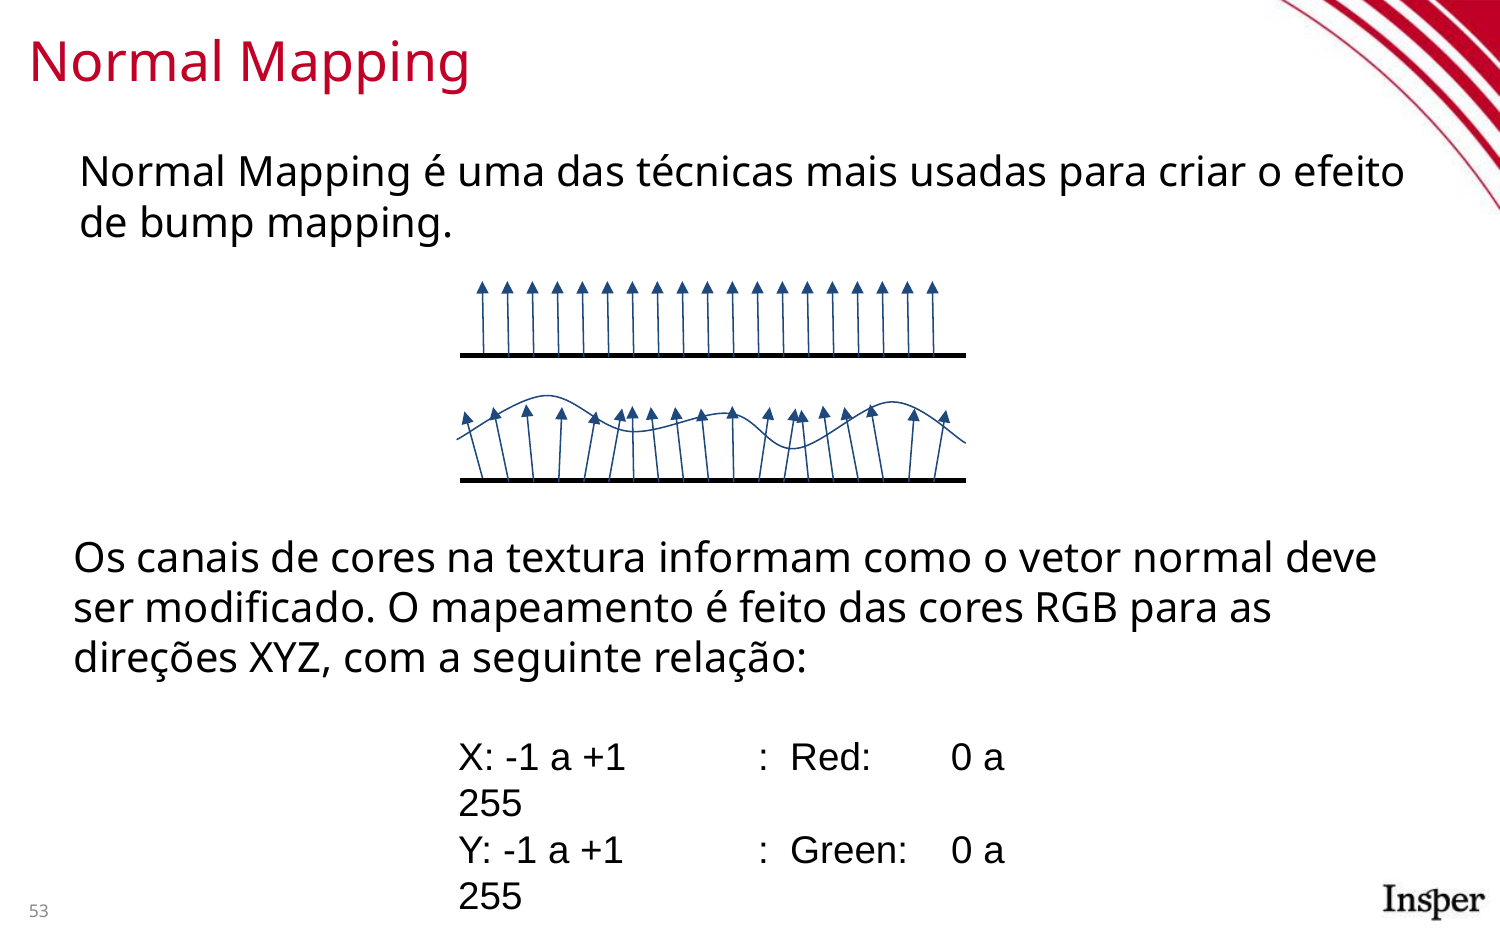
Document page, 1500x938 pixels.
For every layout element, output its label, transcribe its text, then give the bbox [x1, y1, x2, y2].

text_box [822, 405, 834, 483]
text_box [800, 409, 809, 483]
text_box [674, 406, 684, 483]
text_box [464, 411, 484, 479]
text_box Os canais de cores na textura informam como o vetor normal deve ser modificado. O mapeamento é feito das cores RGB para as direções XYZ, com a seguinte relação: [58, 516, 1442, 697]
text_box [583, 411, 597, 483]
text_box [511, 395, 584, 441]
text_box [843, 406, 859, 483]
text_box [883, 401, 911, 443]
picture [249, 0, 1500, 938]
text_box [783, 408, 796, 483]
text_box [933, 409, 947, 483]
text_box [915, 407, 928, 443]
title Normal Mapping [13, 18, 1397, 104]
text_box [558, 406, 563, 483]
slide_number 53 [0, 887, 78, 938]
text_box [640, 430, 645, 441]
text_box [951, 432, 966, 444]
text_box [869, 403, 884, 483]
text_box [608, 408, 623, 483]
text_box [492, 406, 509, 483]
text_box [525, 403, 534, 483]
text_box X: -1 a +1 : Red: 0 a 255 Y: -1 a +1 : Green: 0 a 255 Z: 0 a -1 : Blue: 128 a 255 [443, 717, 1057, 938]
list Normal Mapping é uma das técnicas mais usadas para criar o efeito de bump mapping. [64, 137, 1447, 271]
text_box [689, 418, 695, 442]
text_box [758, 406, 770, 483]
text_box [714, 413, 726, 442]
text_box [740, 416, 753, 442]
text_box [908, 408, 915, 483]
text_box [650, 406, 659, 483]
text_box [665, 425, 669, 442]
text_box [700, 408, 709, 483]
